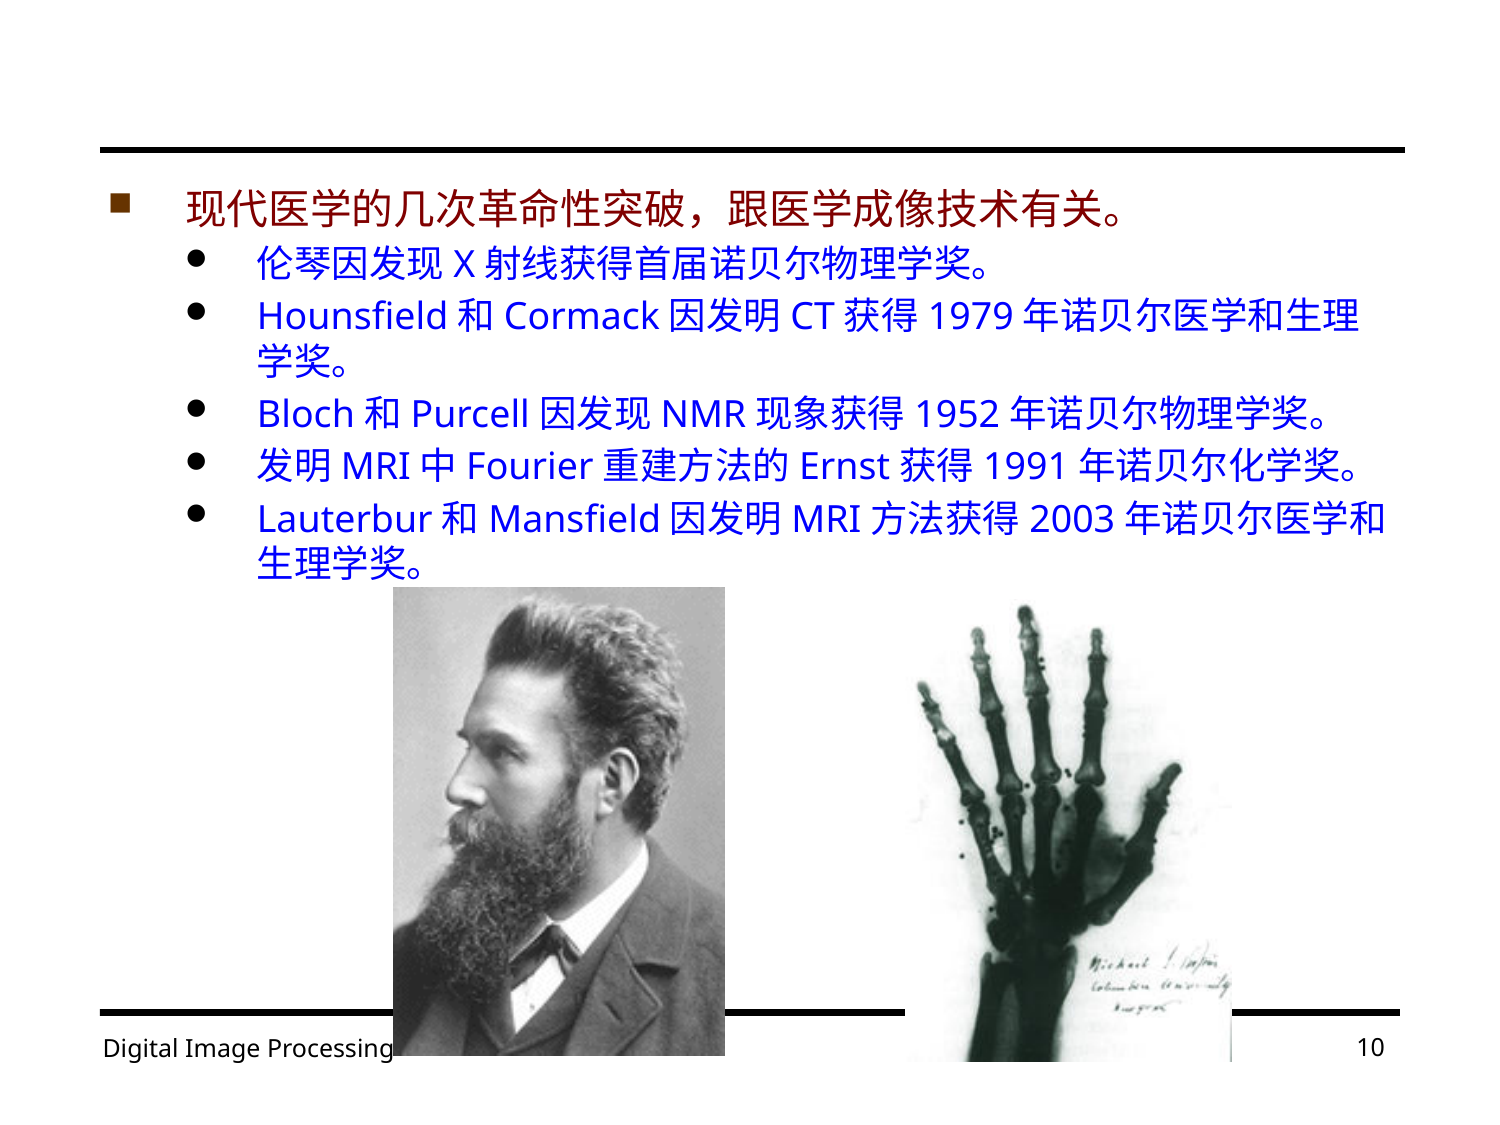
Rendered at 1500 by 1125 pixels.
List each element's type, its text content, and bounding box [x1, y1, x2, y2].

list 现代医学的几次革命性突破，跟医学成像技术有关。 伦琴因发现X射线获得首届诺贝尔物理学奖。 Hounsfield和Cormack因发明CT获得1979年诺贝尔医学和生理学奖。 Bloch和Purcell因发现NMR现象获得1952年诺贝尔物理学奖。 发明MRI中Fourier重建方法的Ernst获得1991年诺贝尔化学奖。 Lauterbur和Mansfield因发明MRI方法获得2003年诺贝尔医学和生理学奖。 [92, 174, 1406, 988]
slide_number 10 [1074, 1024, 1401, 1103]
picture [393, 587, 726, 1057]
slide_number Digital Image Processing [87, 1024, 488, 1104]
picture [904, 598, 1233, 1062]
